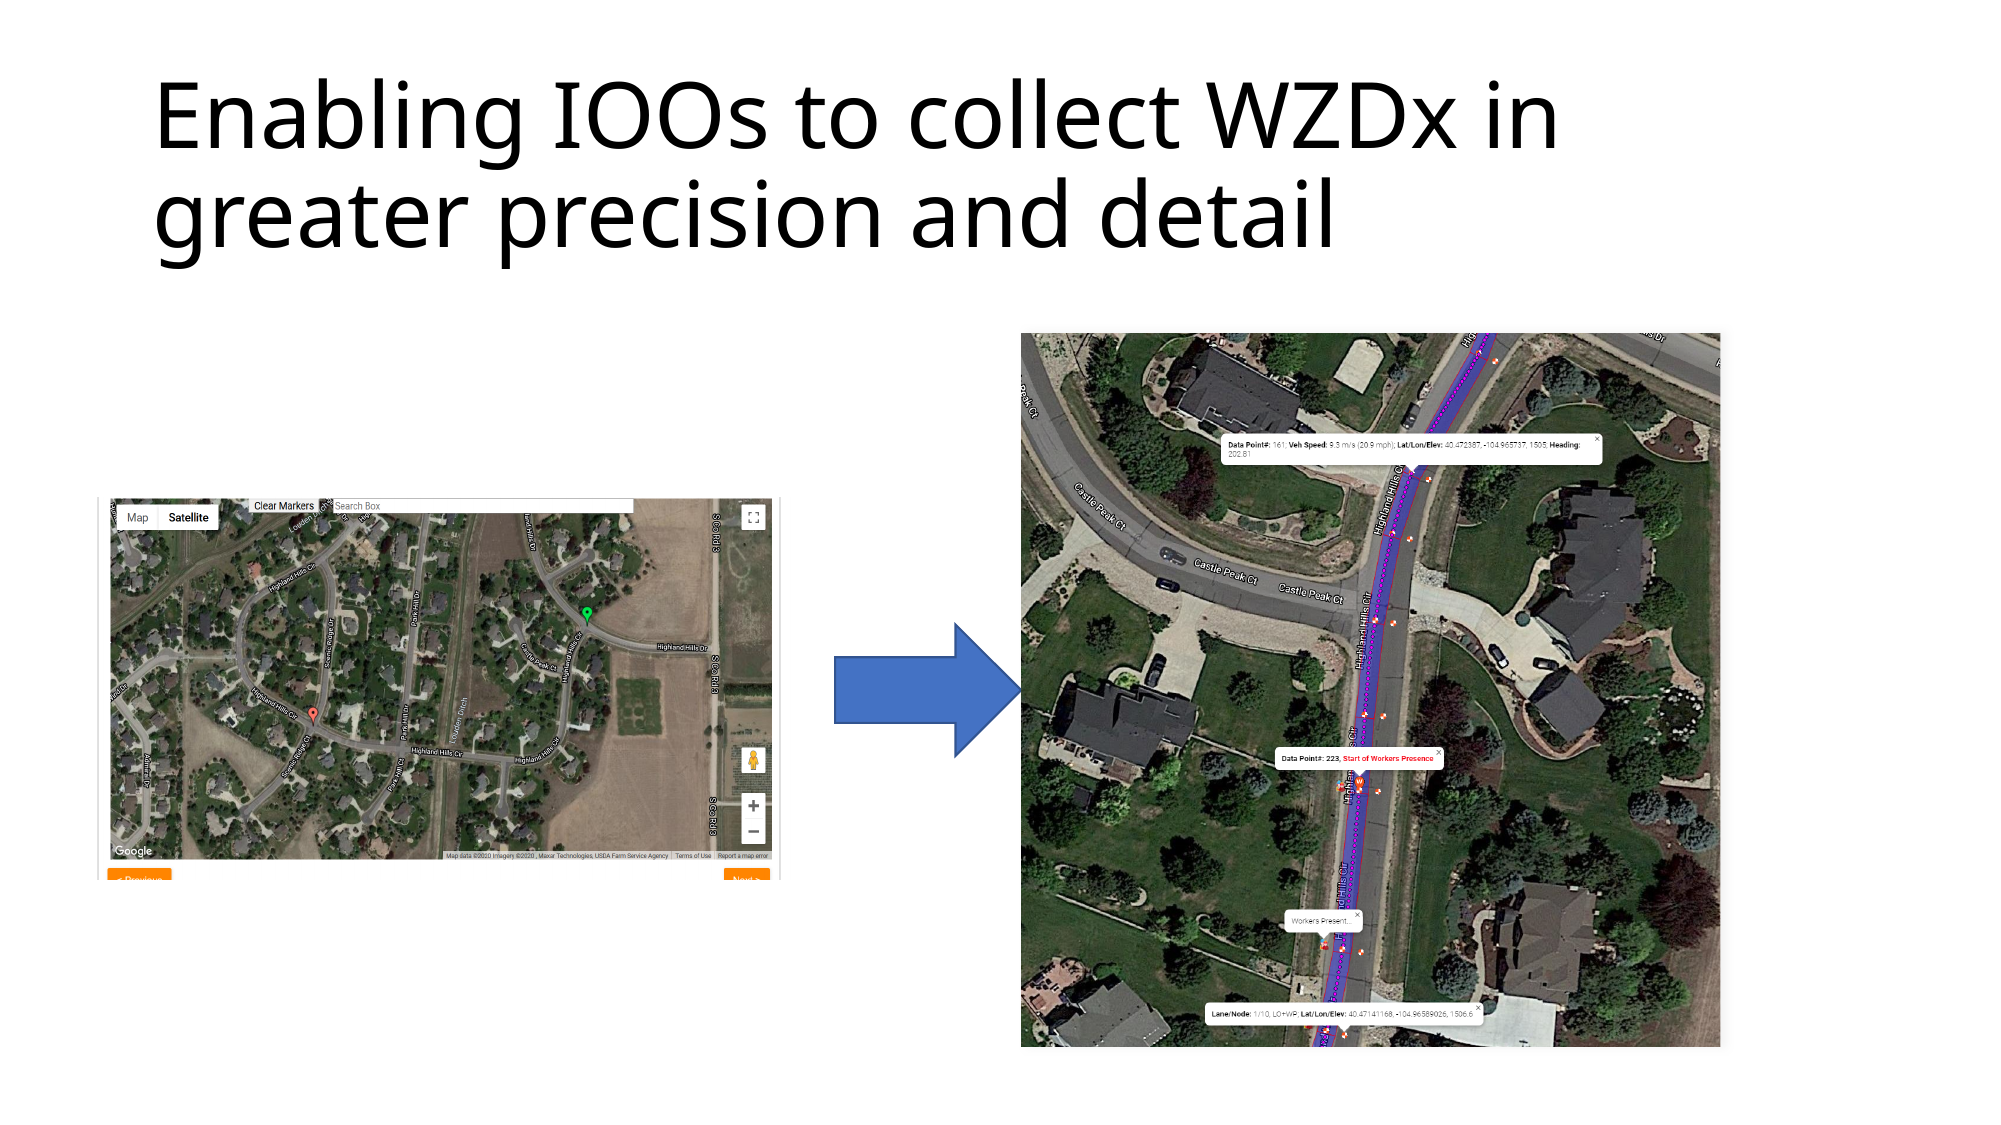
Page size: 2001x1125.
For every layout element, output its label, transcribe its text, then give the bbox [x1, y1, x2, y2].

text_box [834, 622, 1021, 759]
title Enabling IOOs to collect WZDx in greater precision and detail [137, 59, 1863, 278]
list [1021, 333, 1721, 1048]
picture [90, 497, 791, 880]
